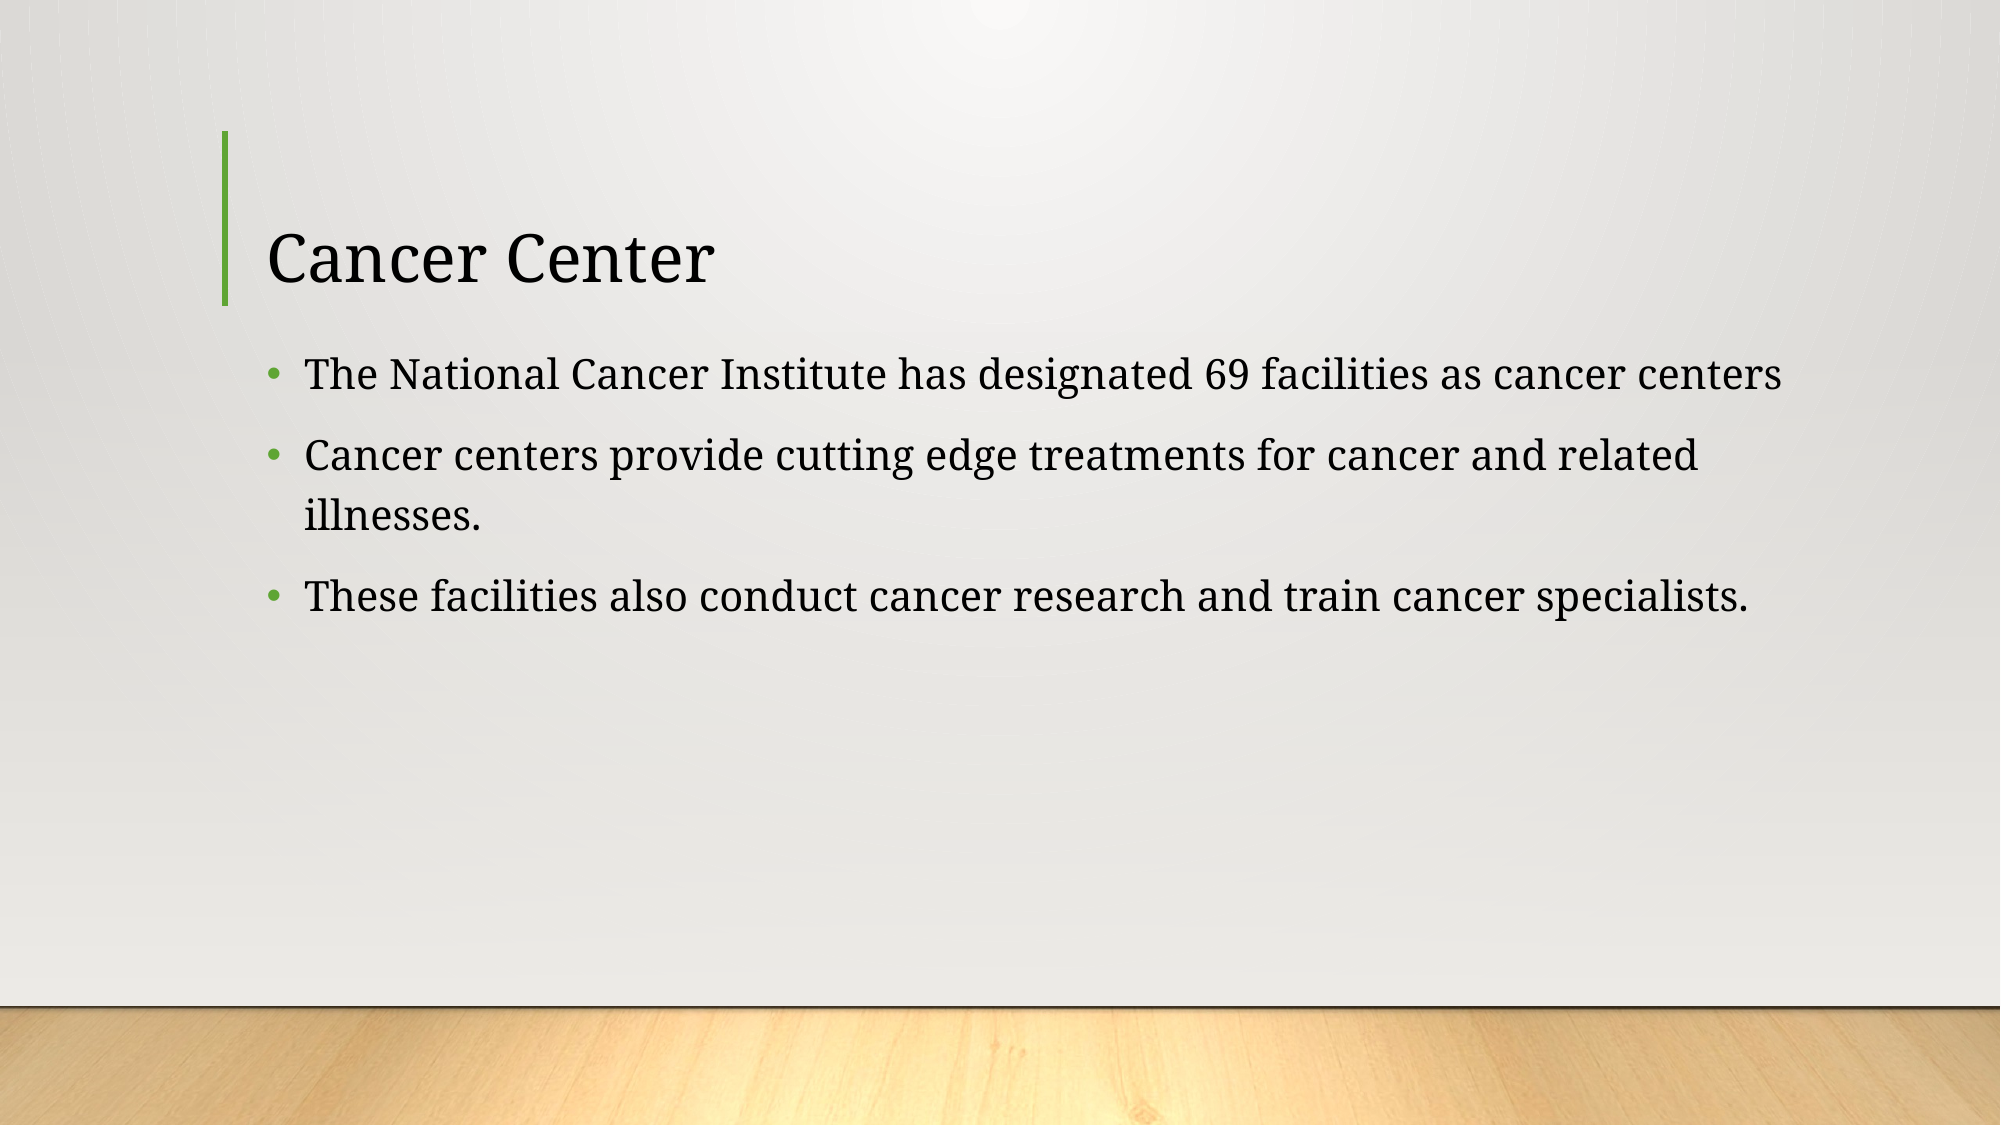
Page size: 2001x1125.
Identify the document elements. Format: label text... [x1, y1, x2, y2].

picture [0, 1006, 2000, 1125]
title Cancer Center [251, 131, 1814, 305]
list The National Cancer Institute has designated 69 facilities as cancer centers Cancer centers provide cutting edge treatments for cancer and related illnesses. These facilities also conduct cancer research and train cancer specialists. [251, 330, 1814, 897]
